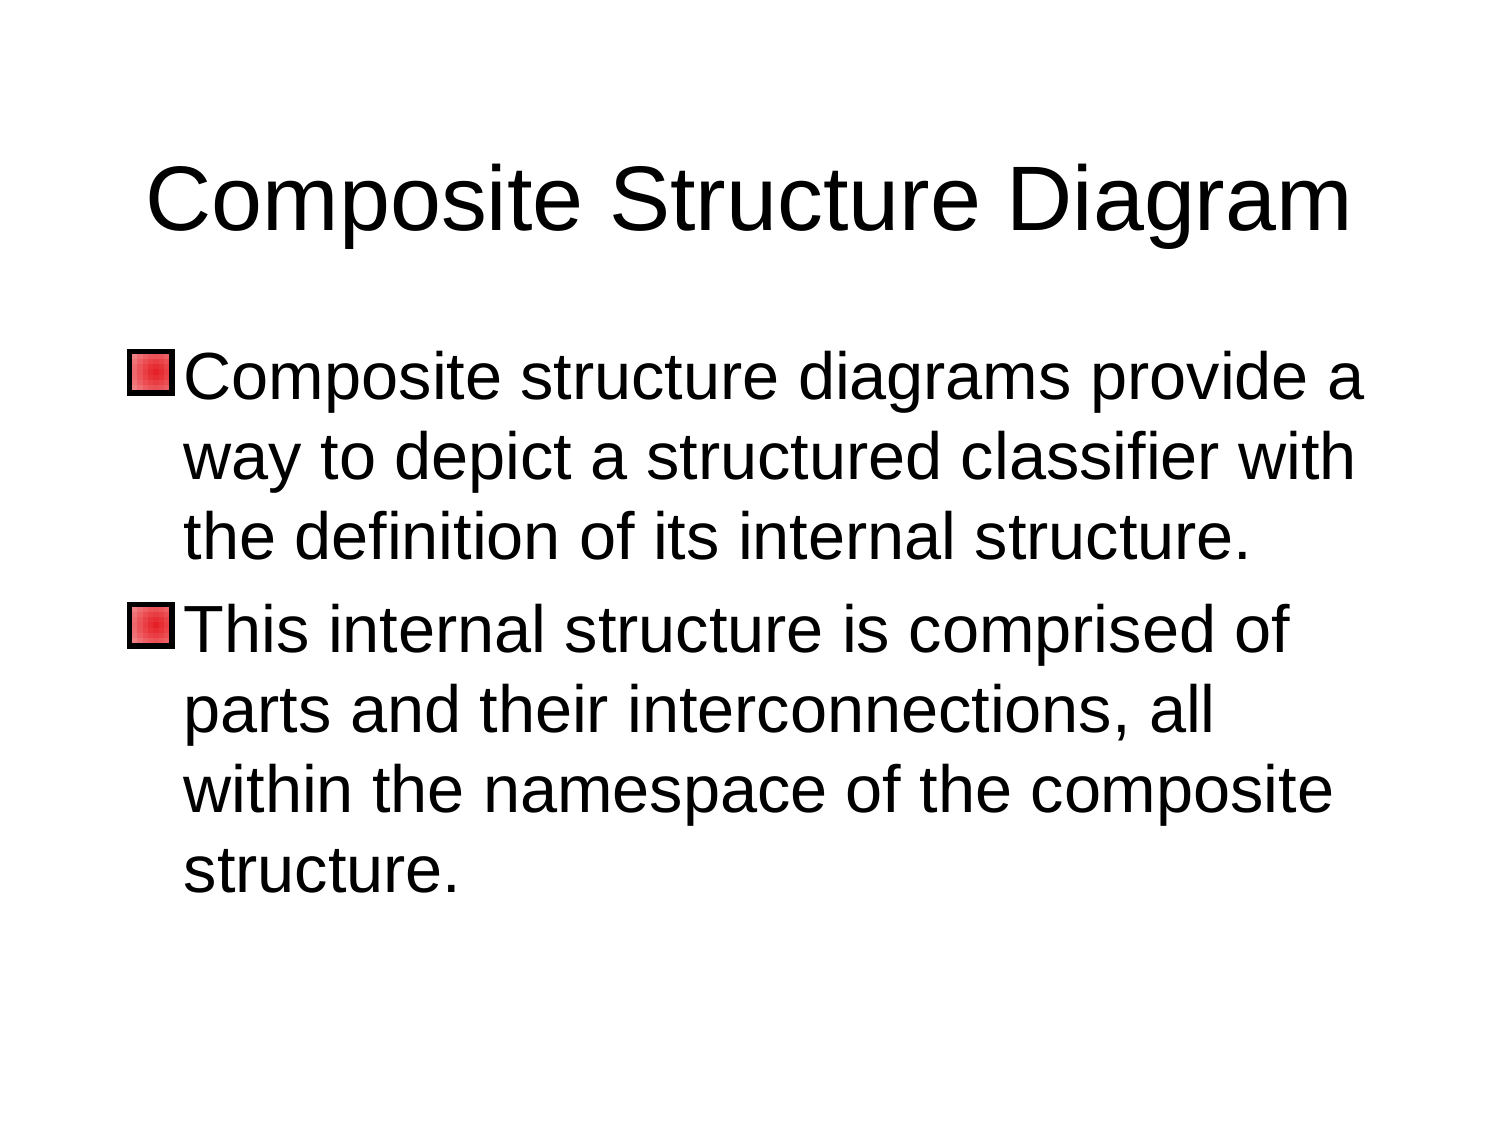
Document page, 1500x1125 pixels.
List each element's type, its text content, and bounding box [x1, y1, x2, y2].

list Composite structure diagrams provide a way to depict a structured classifier with the definition of its internal structure. This internal structure is comprised of parts and their interconnections, all within the namespace of the composite structure. [112, 324, 1388, 1000]
picture [127, 349, 175, 396]
picture [127, 602, 175, 649]
title Composite Structure Diagram [112, 99, 1388, 288]
